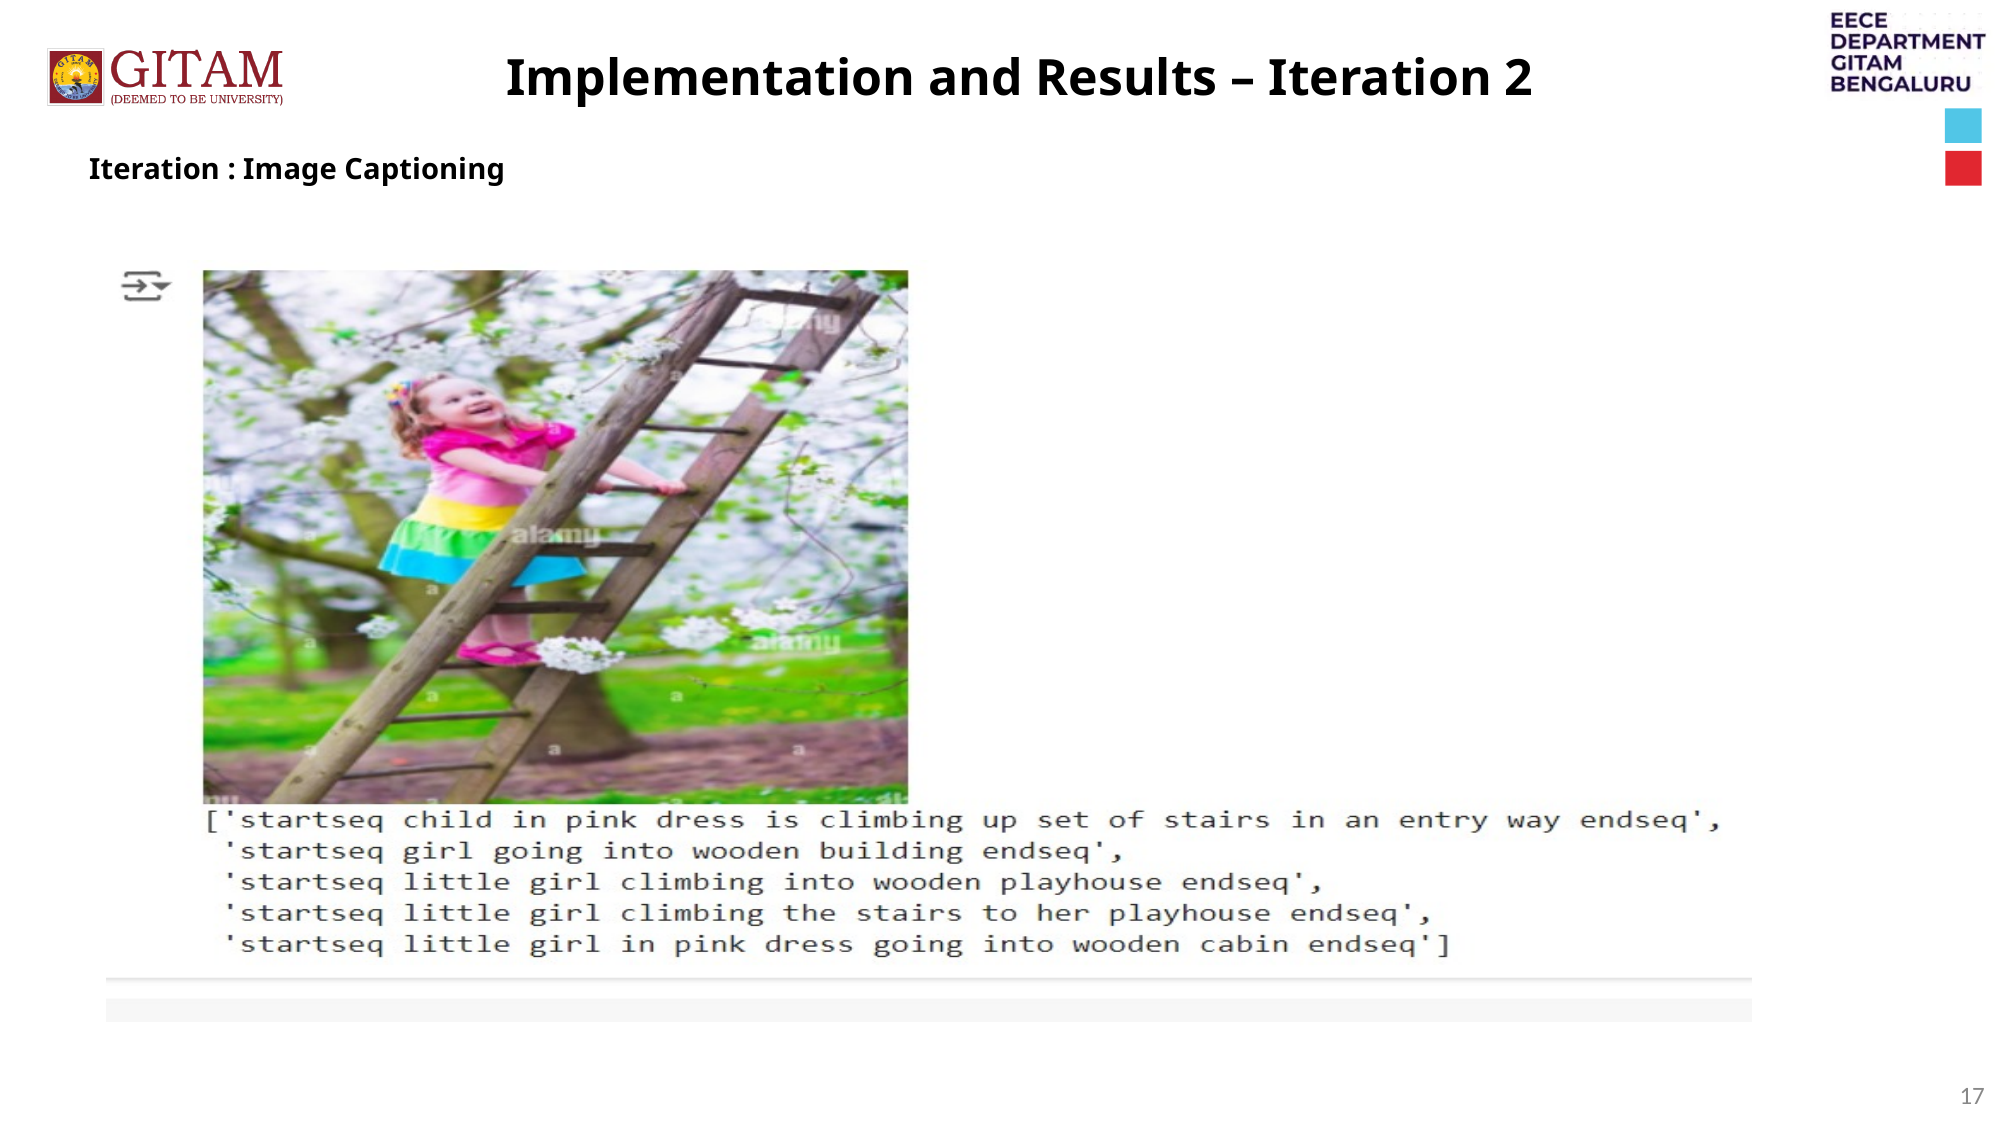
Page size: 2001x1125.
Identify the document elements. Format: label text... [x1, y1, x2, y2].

picture [105, 260, 1752, 1023]
picture [1824, 1, 2000, 101]
text_box Iteration : Image Captioning [74, 142, 1933, 1084]
picture [43, 42, 163, 112]
text_box Implementation and Results – Iteration 2 [163, 38, 1889, 119]
slide_number ‹#› [1550, 1065, 2000, 1125]
